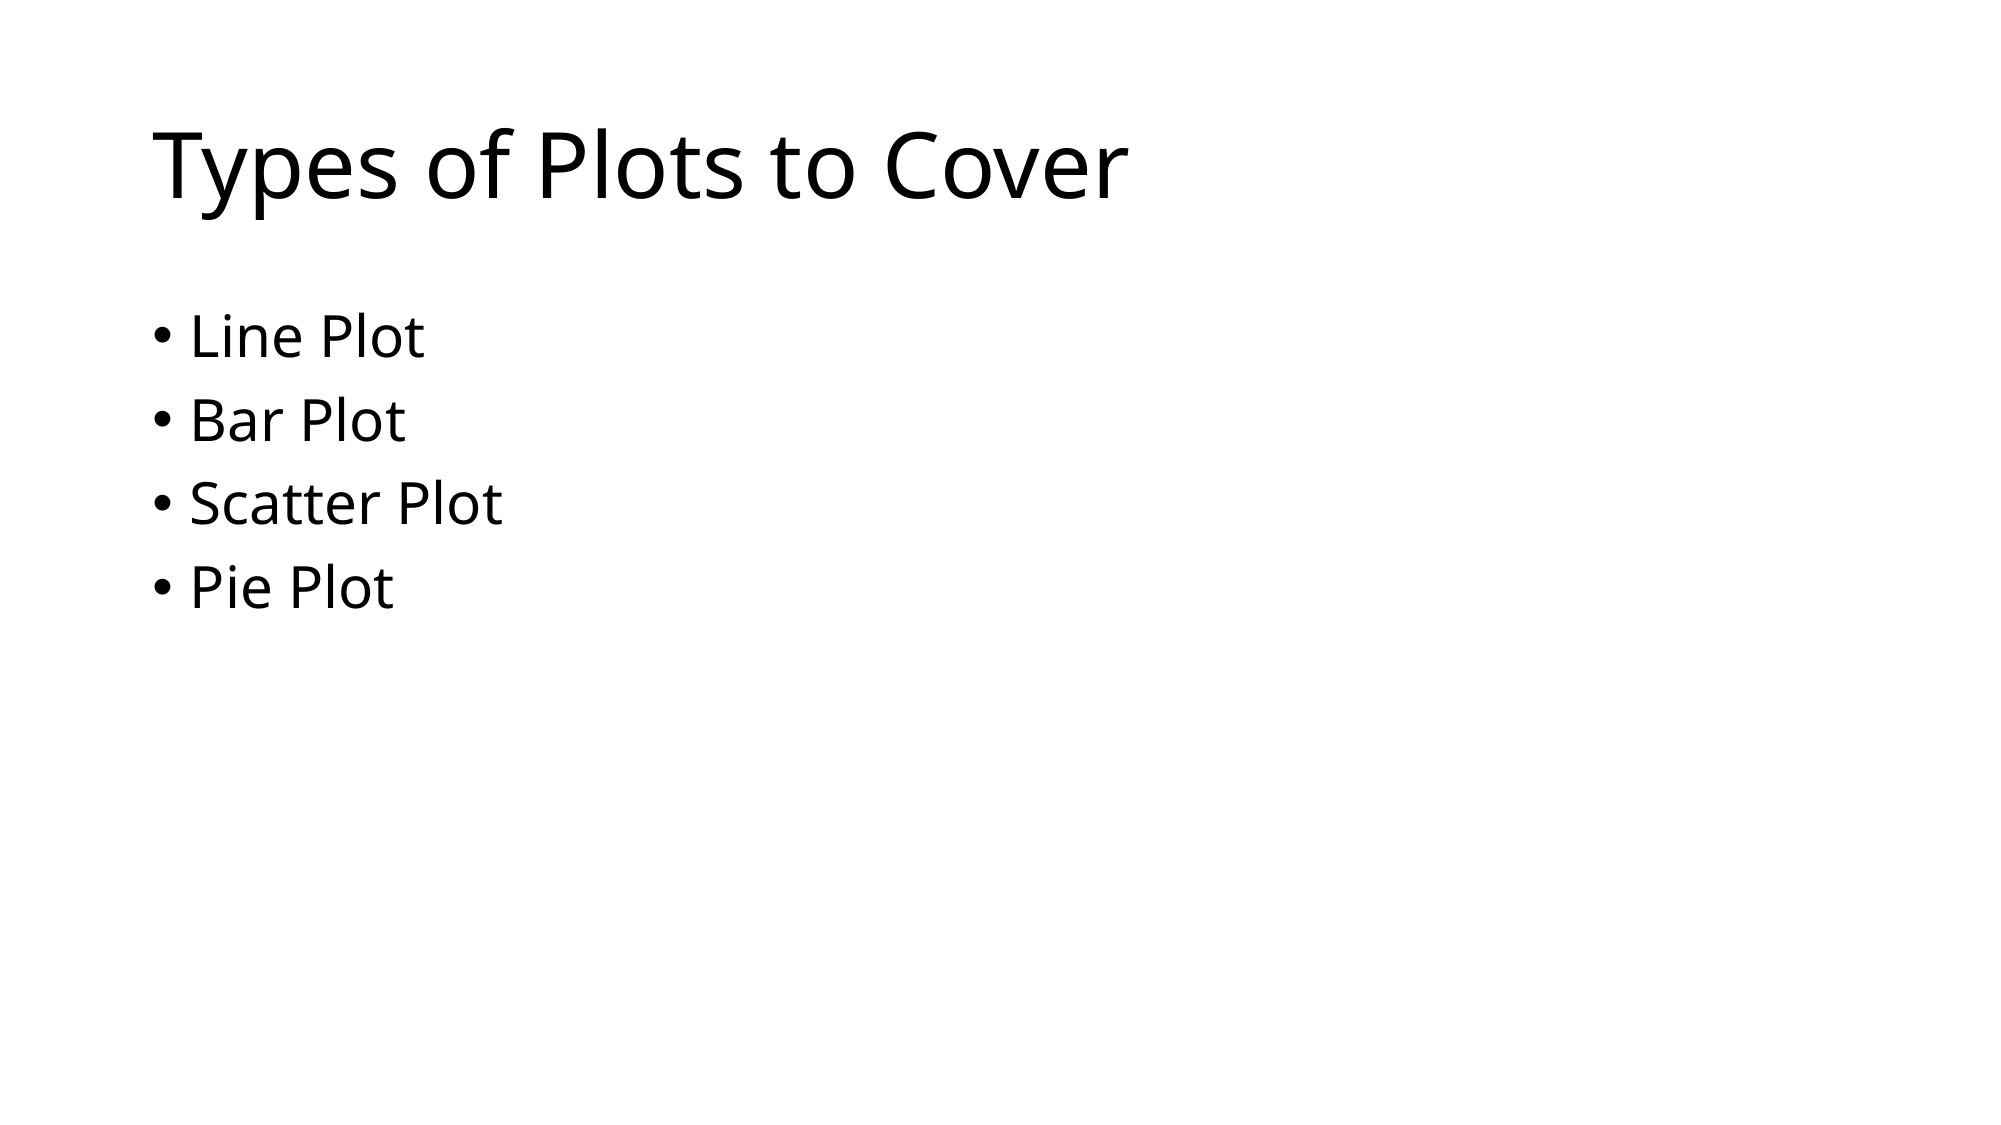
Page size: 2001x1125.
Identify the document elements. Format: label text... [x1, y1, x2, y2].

list Line Plot Bar Plot Scatter Plot Pie Plot [137, 299, 1863, 1014]
title Types of Plots to Cover [137, 59, 1863, 278]
